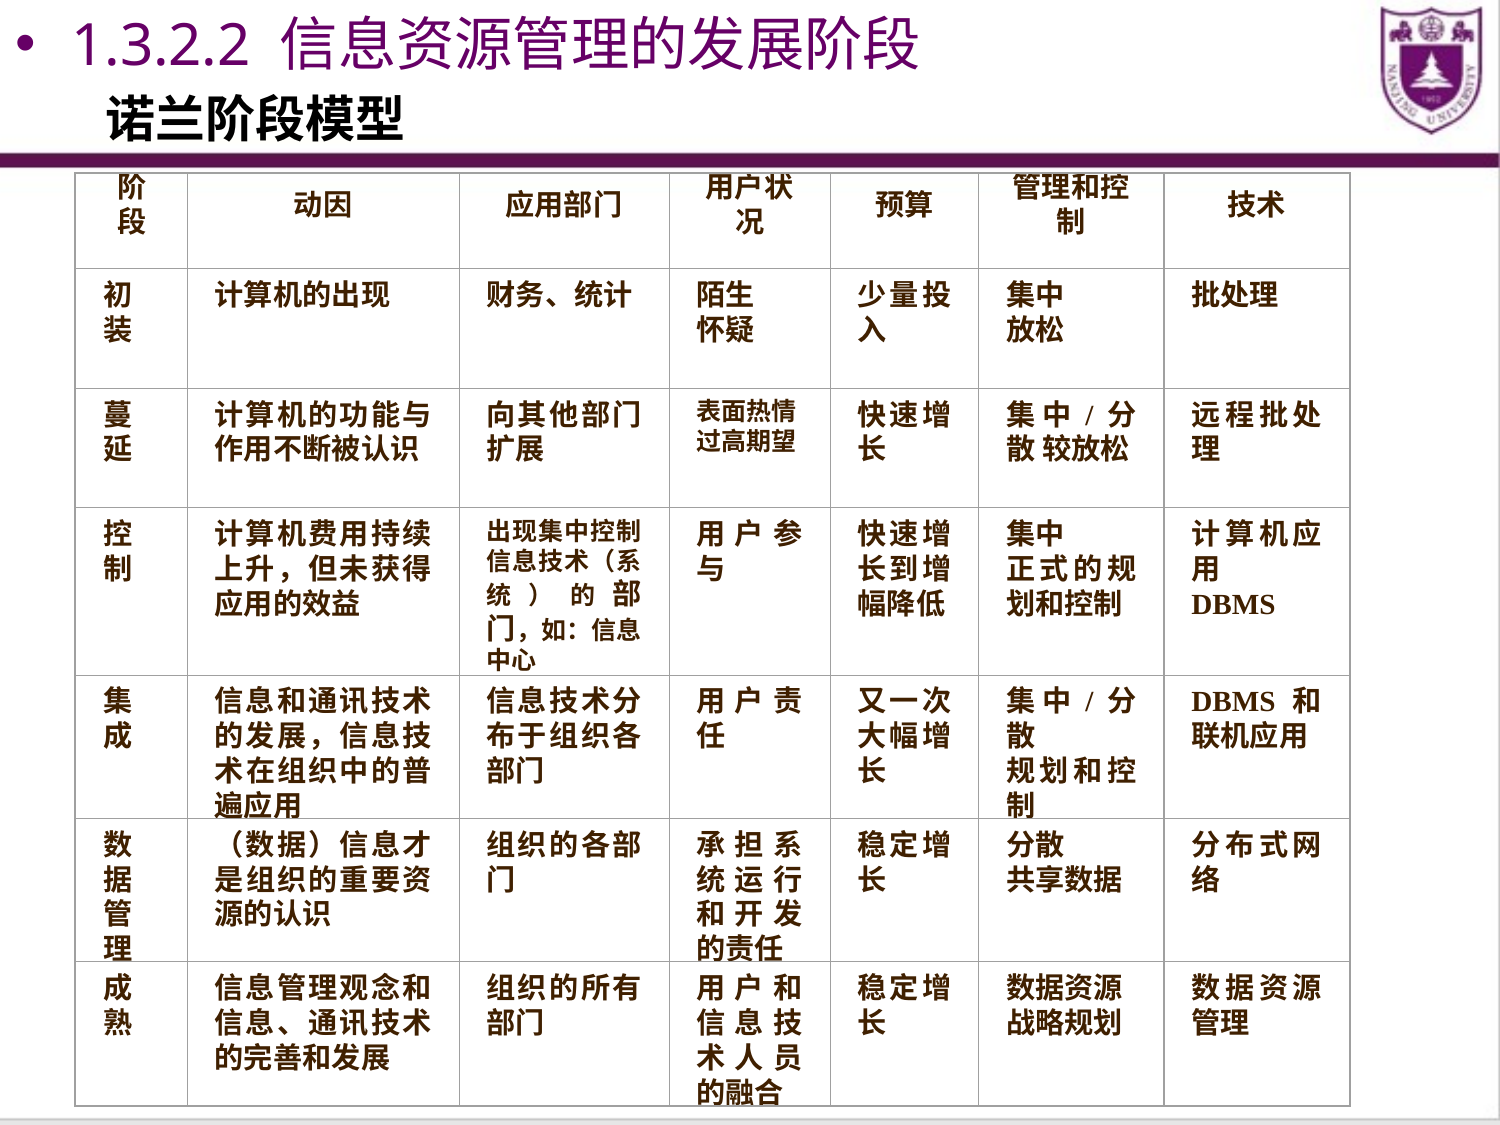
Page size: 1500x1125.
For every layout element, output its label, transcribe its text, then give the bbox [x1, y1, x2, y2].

picture [0, 0, 1500, 1125]
list 1.3.2.2 信息资源管理的发展阶段 诺兰阶段模型 [0, 0, 1425, 1000]
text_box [74, 172, 1351, 1107]
